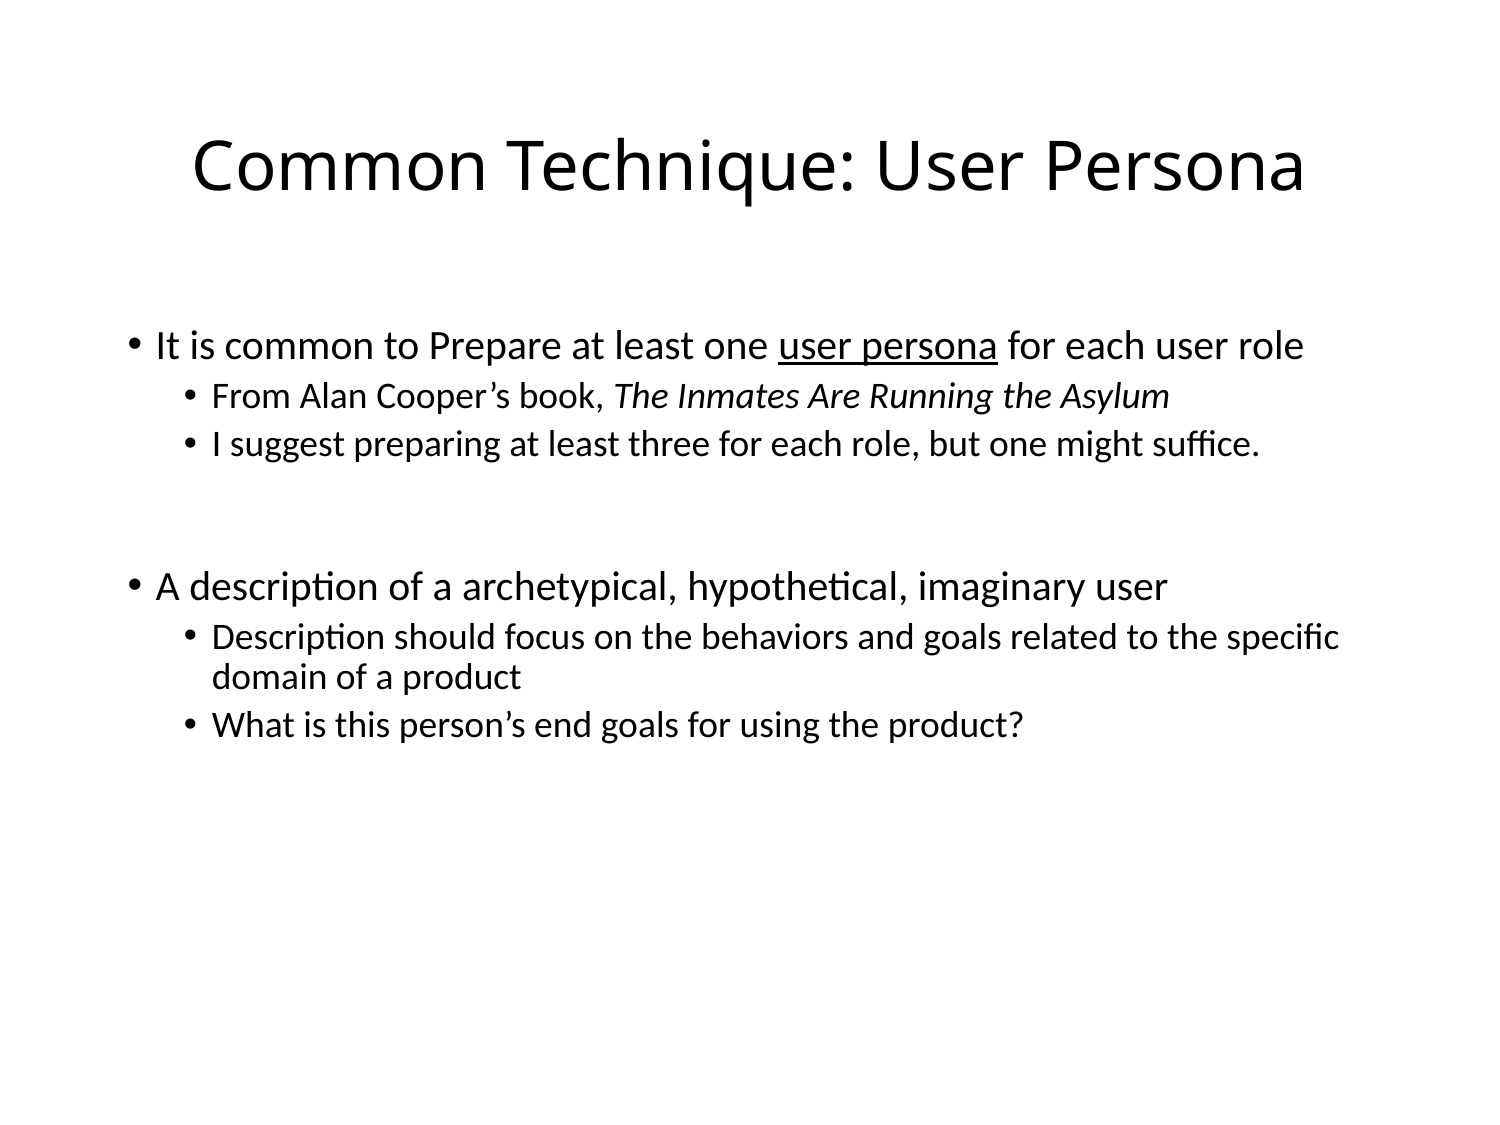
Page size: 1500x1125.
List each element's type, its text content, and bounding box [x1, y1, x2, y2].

list It is common to Prepare at least one user persona for each user role From Alan Cooper’s book, The Inmates Are Running the Asylum I suggest preparing at least three for each role, but one might suffice. A description of a archetypical, hypothetical, imaginary user Description should focus on the behaviors and goals related to the specific domain of a product What is this person’s end goals for using the product? [112, 249, 1388, 1000]
title Common Technique: User Persona [112, 99, 1388, 238]
